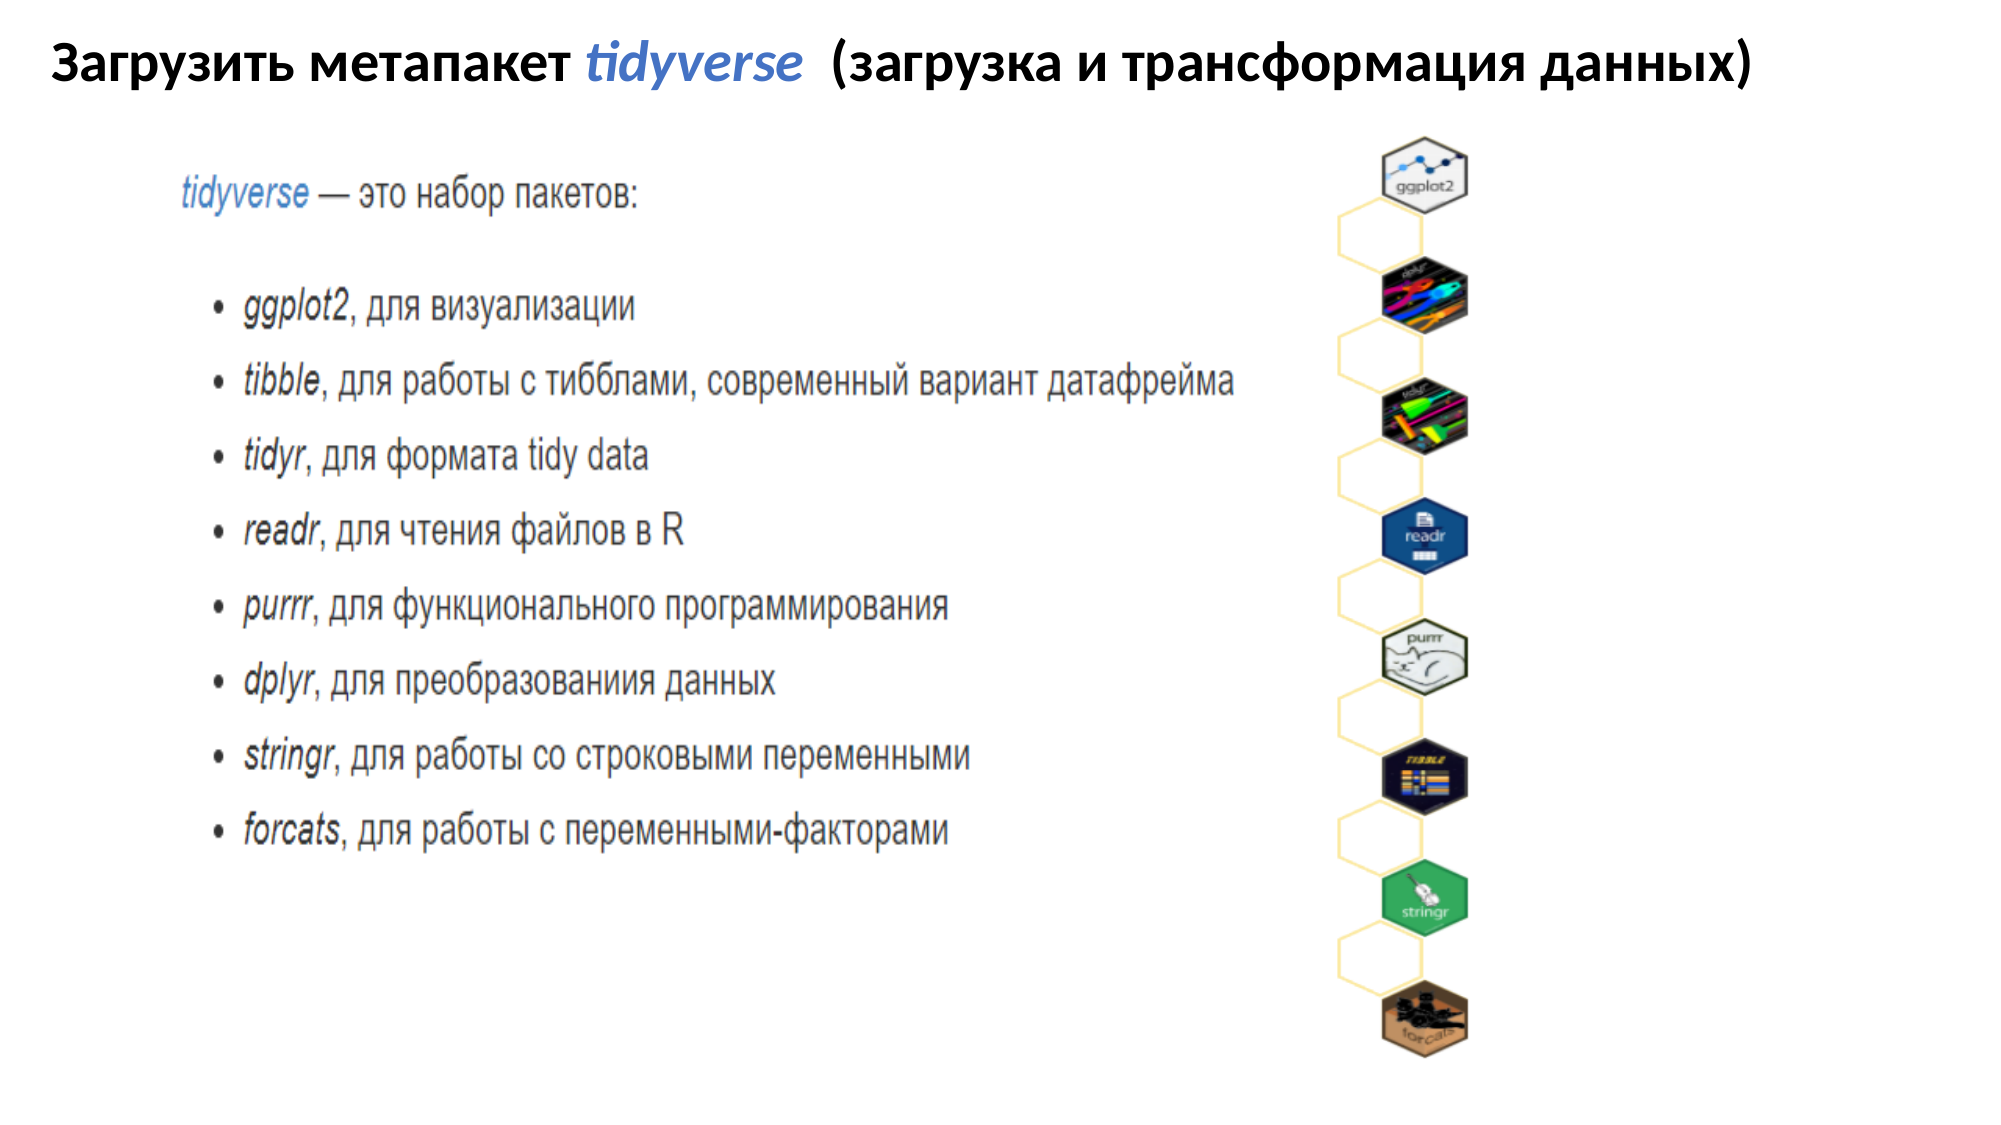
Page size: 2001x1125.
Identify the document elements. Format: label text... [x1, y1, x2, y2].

title Загрузить метапакет tidyverse (загрузка и трансформация данных) [36, 27, 1863, 97]
picture [125, 151, 1269, 911]
picture [1323, 130, 1482, 1066]
